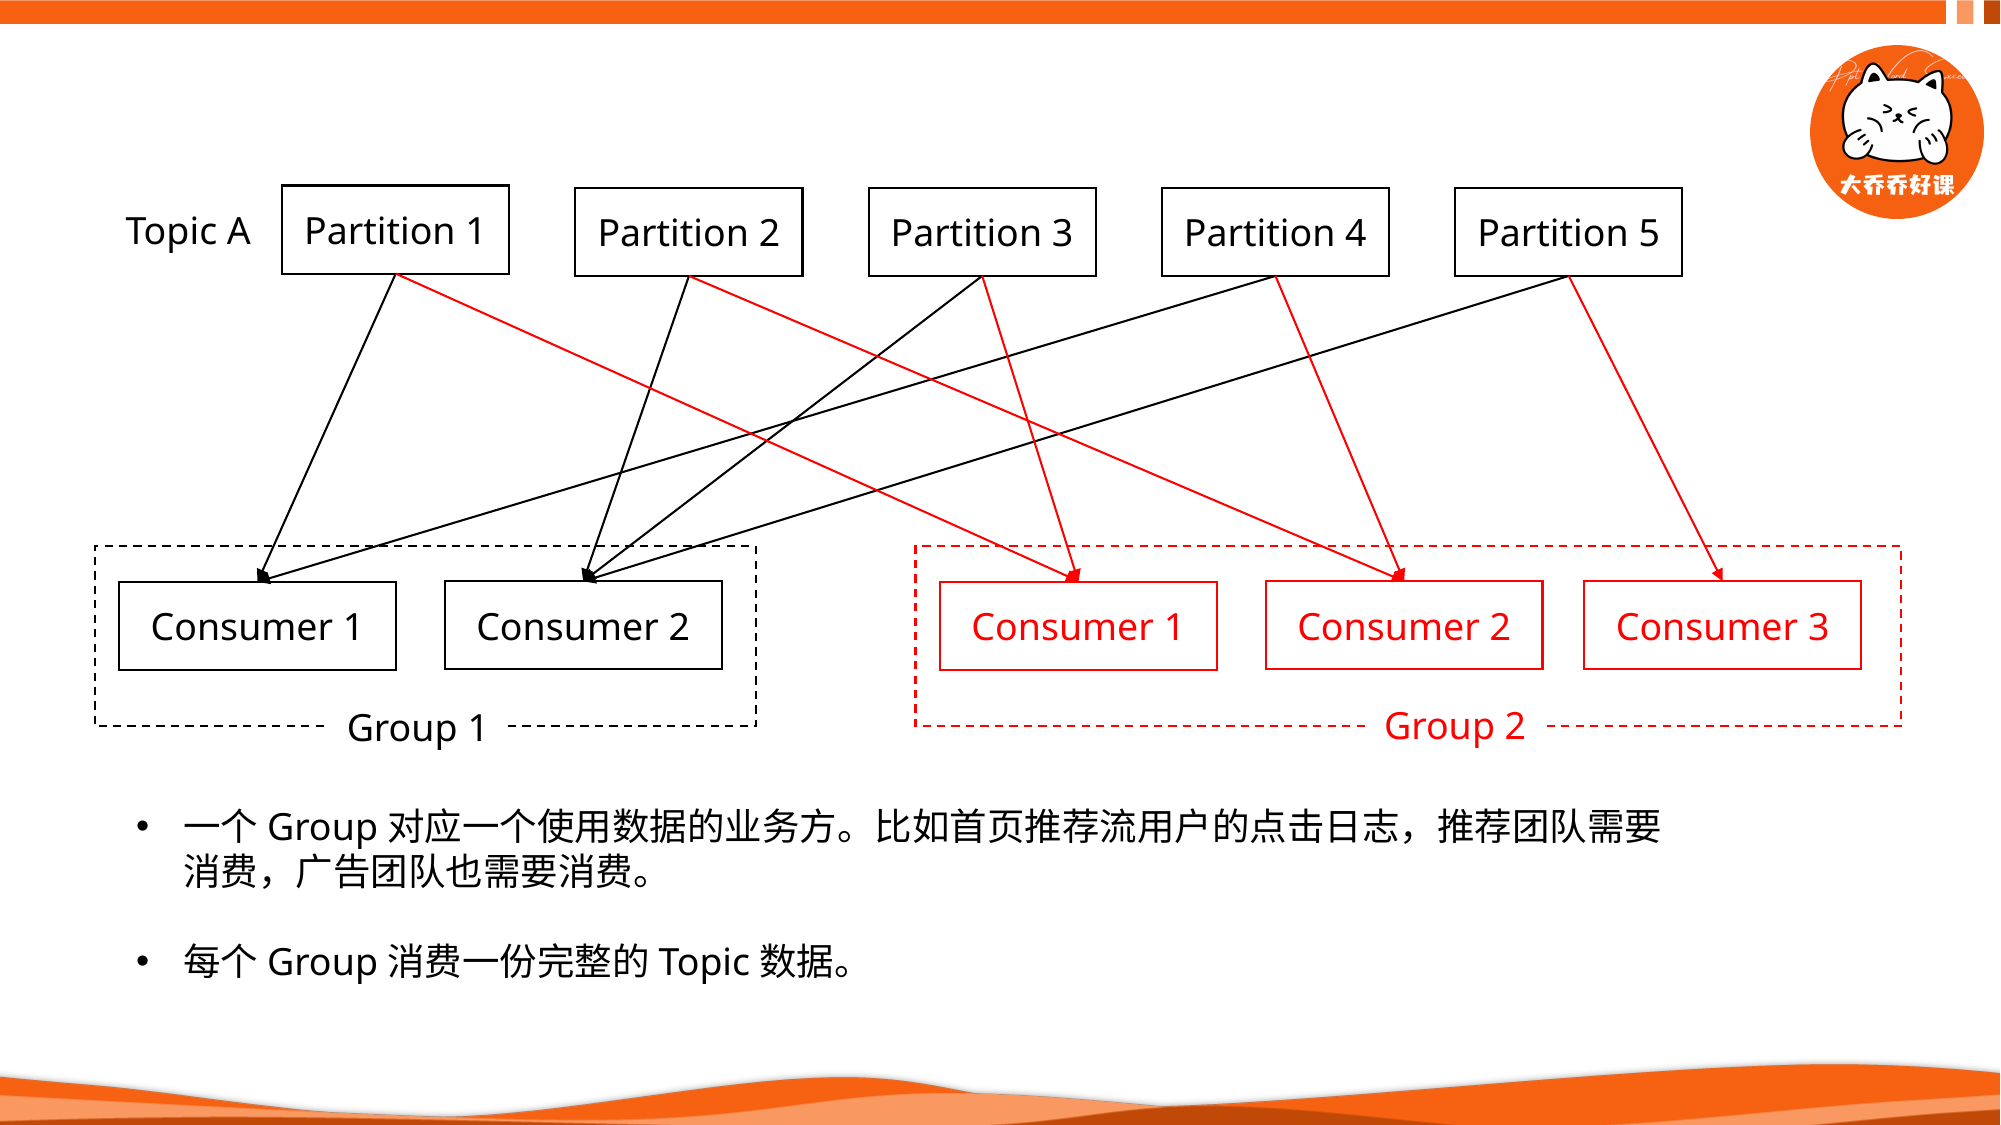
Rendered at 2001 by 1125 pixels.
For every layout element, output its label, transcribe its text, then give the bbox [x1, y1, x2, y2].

text_box Partition 4 [1161, 187, 1390, 275]
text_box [1079, 275, 1405, 582]
text_box Partition 1 [281, 184, 510, 273]
text_box [94, 545, 757, 727]
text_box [257, 275, 395, 582]
picture [1810, 45, 1984, 219]
text_box Topic A [110, 199, 267, 259]
text_box Consumer 1 [939, 582, 1218, 671]
text_box 一个Group对应一个使用数据的业务方。比如首页推荐流用户的点击日志，推荐团队需要消费，广告团队也需要消费。 每个Group消费一份完整的Topic数据。 [121, 795, 1703, 991]
text_box Consumer 3 [1583, 580, 1862, 670]
text_box Group 1 [328, 681, 508, 772]
text_box Partition 2 [574, 187, 804, 273]
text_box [395, 273, 1079, 582]
text_box Consumer 2 [1265, 582, 1544, 670]
text_box Group 2 [1365, 679, 1545, 769]
text_box [914, 545, 1902, 727]
text_box Consumer 1 [118, 581, 397, 671]
text_box Consumer 2 [444, 582, 723, 670]
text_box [1568, 275, 1723, 582]
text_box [1405, 275, 1568, 582]
picture [0, 1053, 2000, 1125]
text_box Partition 3 [868, 187, 1097, 275]
text_box Partition 5 [1454, 187, 1683, 275]
